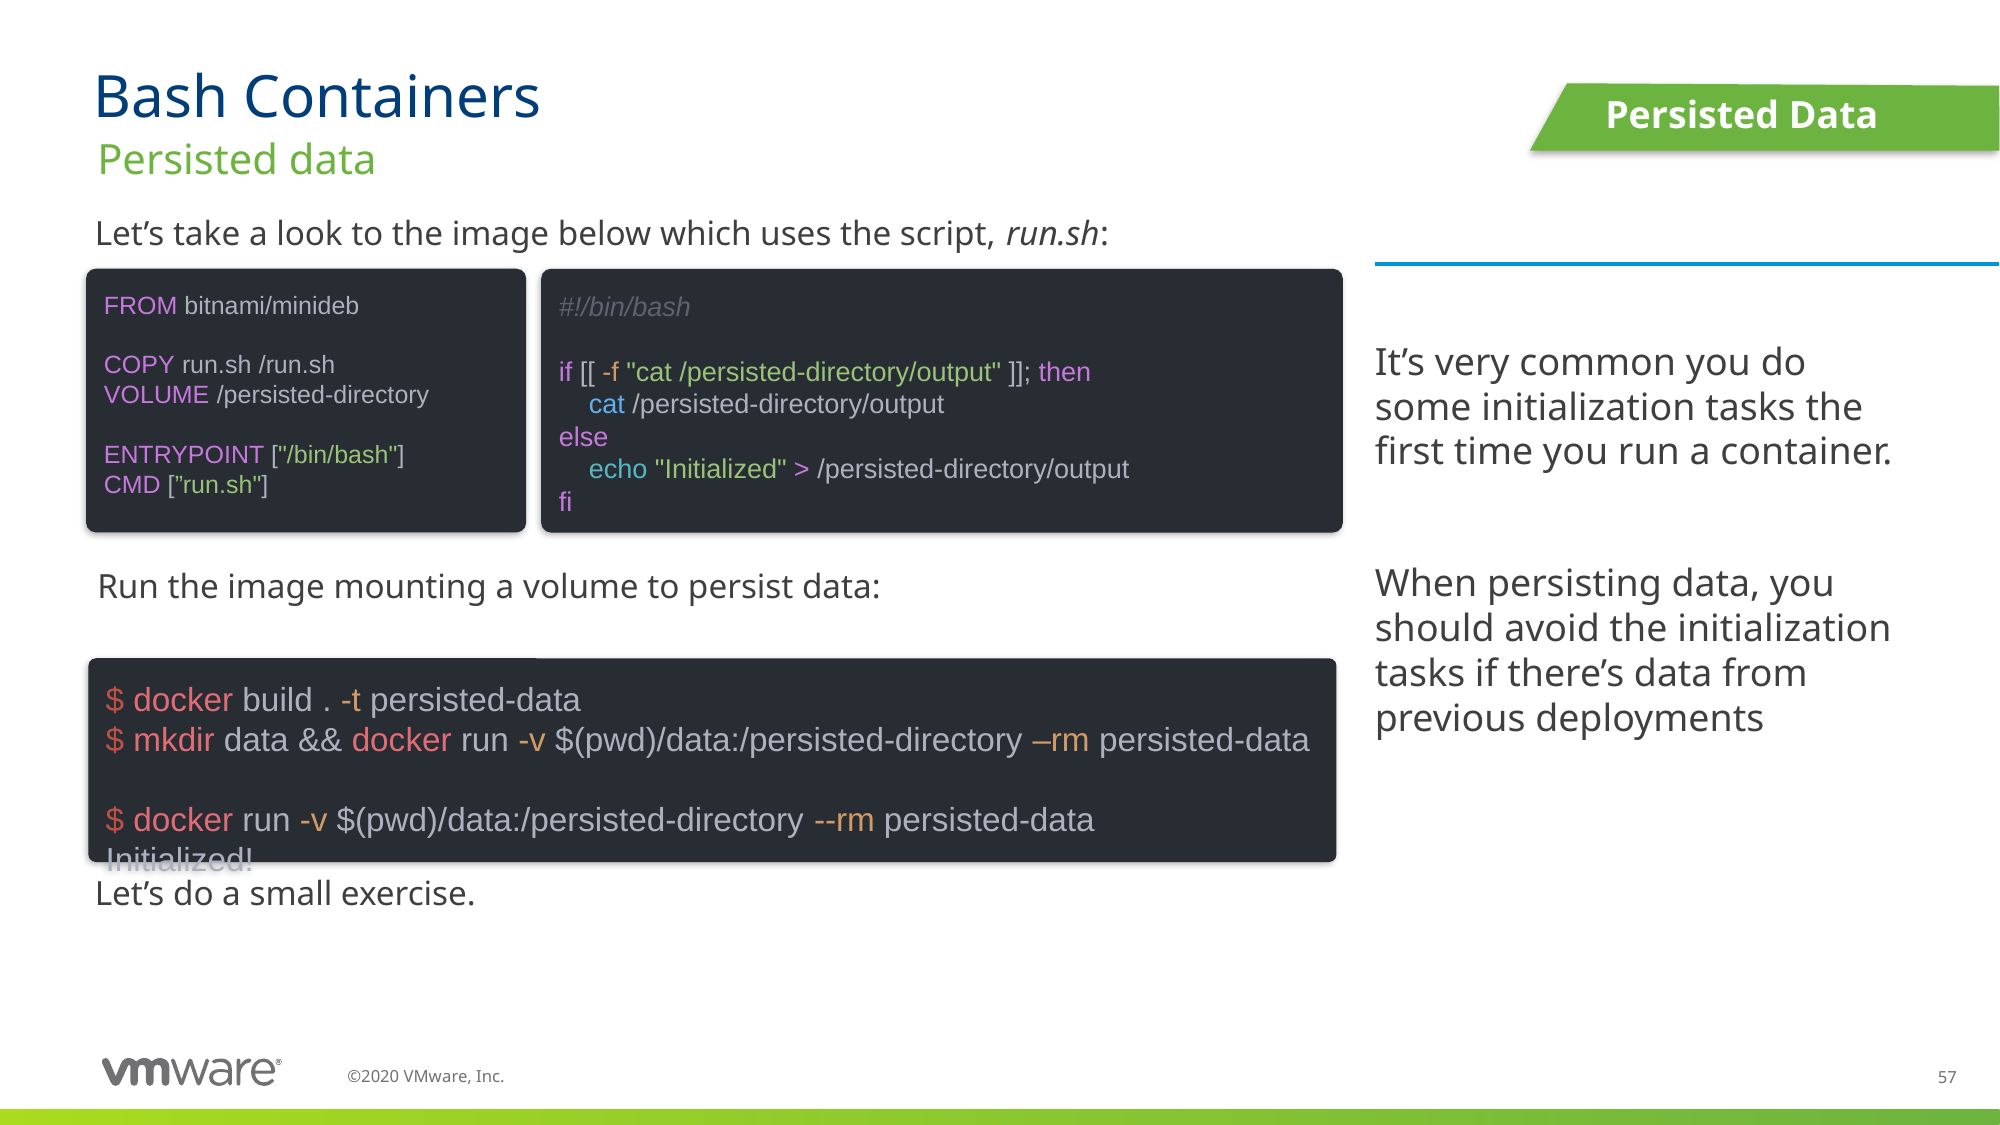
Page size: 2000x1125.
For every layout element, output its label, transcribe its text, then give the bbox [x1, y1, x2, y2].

text_box Persisted Data [1529, 82, 2000, 152]
title Bash Containers [93, 67, 1899, 131]
subtitle Persisted data [97, 133, 1896, 174]
text_box $ docker build . -t persisted-data $ mkdir data && docker run -v $(pwd)/data:/persisted-directory –rm persisted-data $ docker run -v $(pwd)/data:/persisted-directory --rm persisted-data Initialized! [87, 657, 1338, 863]
list It’s very common you do some initialization tasks the first time you run a container. When persisting data, you should avoid the initialization tasks if there’s data from previous deployments [1374, 262, 2000, 1013]
text_box FROM bitnami/minideb COPY run.sh /run.sh VOLUME /persisted-directory ENTRYPOINT ["/bin/bash"] CMD [”run.sh"] [85, 267, 527, 534]
text_box Run the image mounting a volume to persist data: [97, 565, 1238, 656]
text_box #!/bin/bash if [[ -f "cat /persisted-directory/output" ]]; then cat /persisted-directory/output else echo "Initialized" > /persisted-directory/output fi [540, 267, 1344, 534]
text_box Let’s do a small exercise. [79, 857, 1197, 990]
text_box Let’s take a look to the image below which uses the script, run.sh: [94, 212, 1235, 333]
